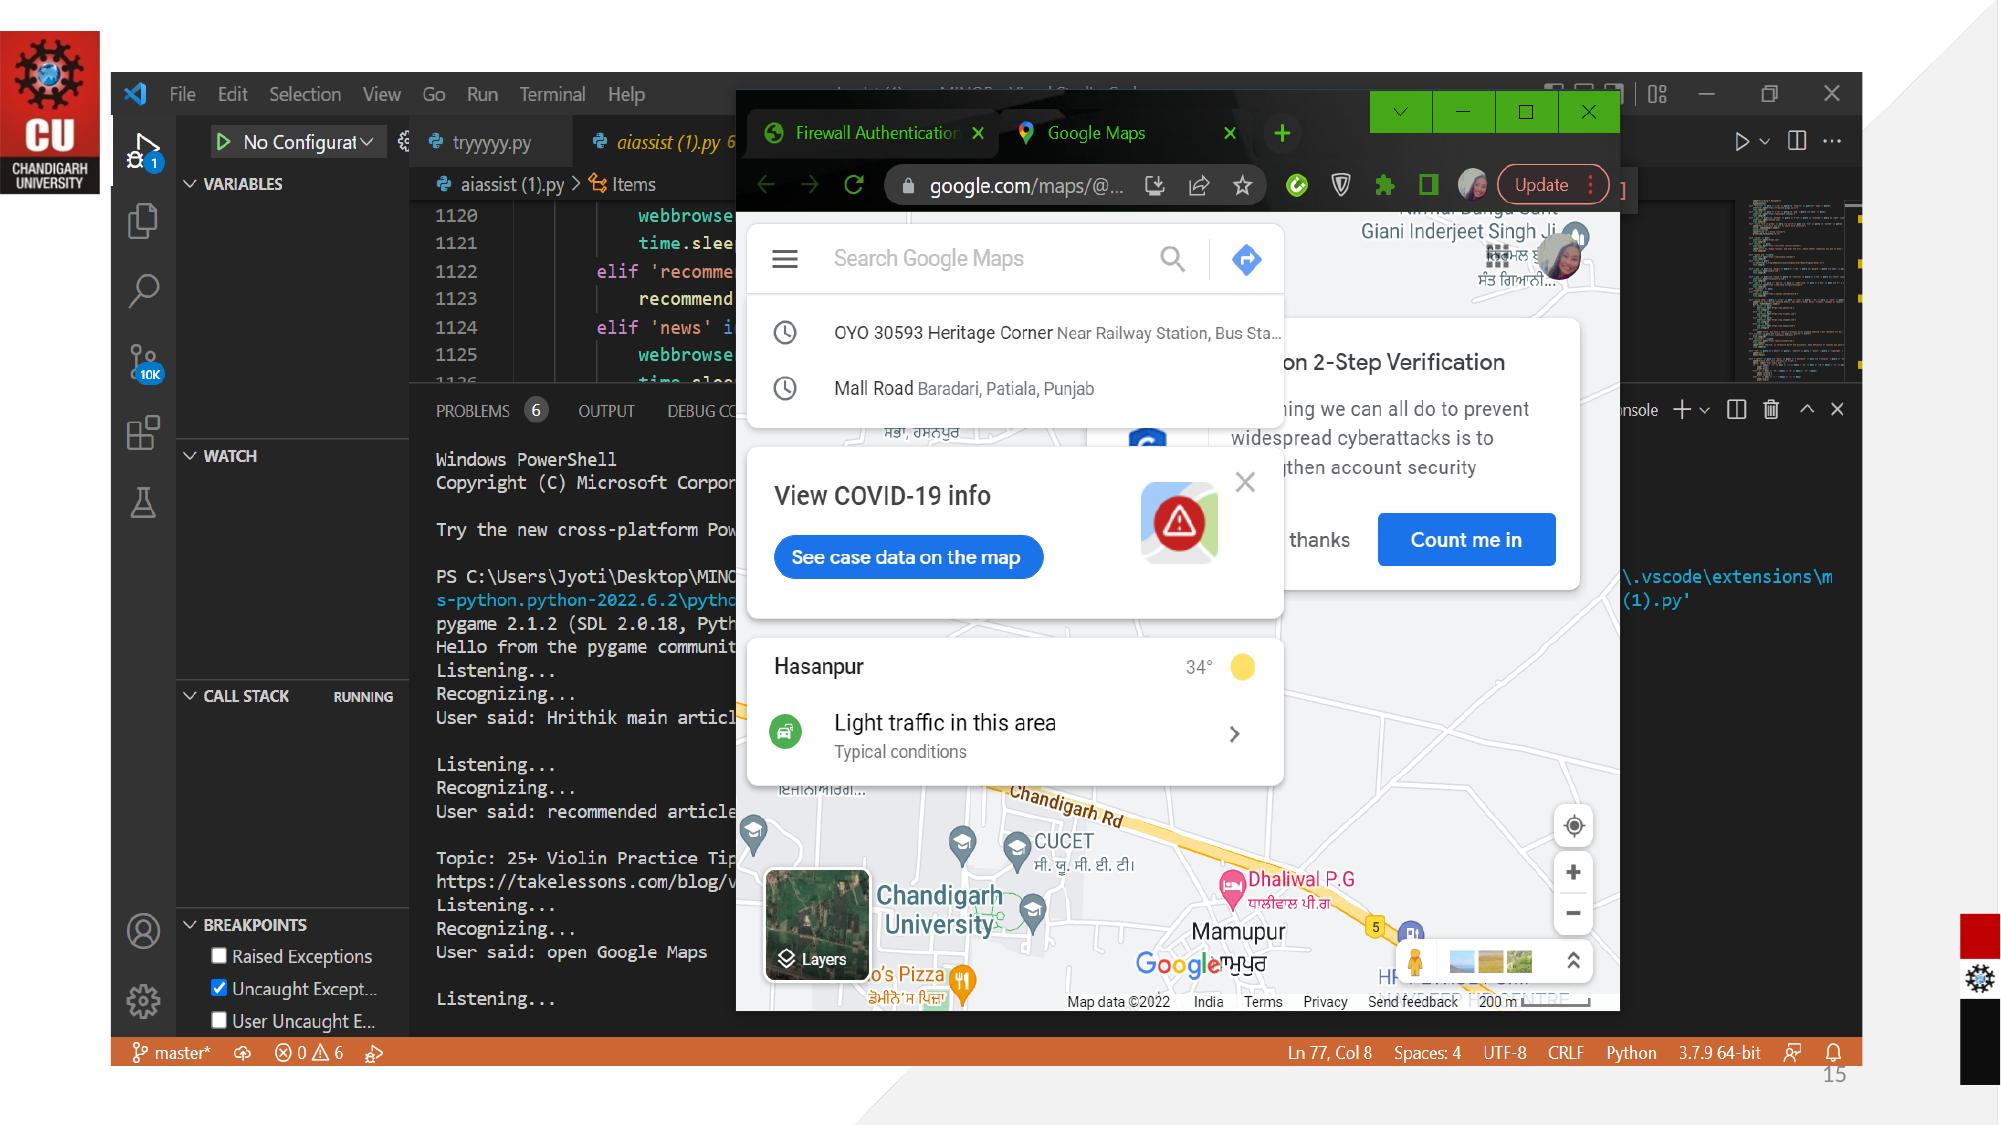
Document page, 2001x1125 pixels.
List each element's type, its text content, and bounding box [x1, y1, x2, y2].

picture [0, 0, 2001, 1125]
slide_number 15 [1412, 1066, 1863, 1103]
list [110, 71, 1863, 1066]
